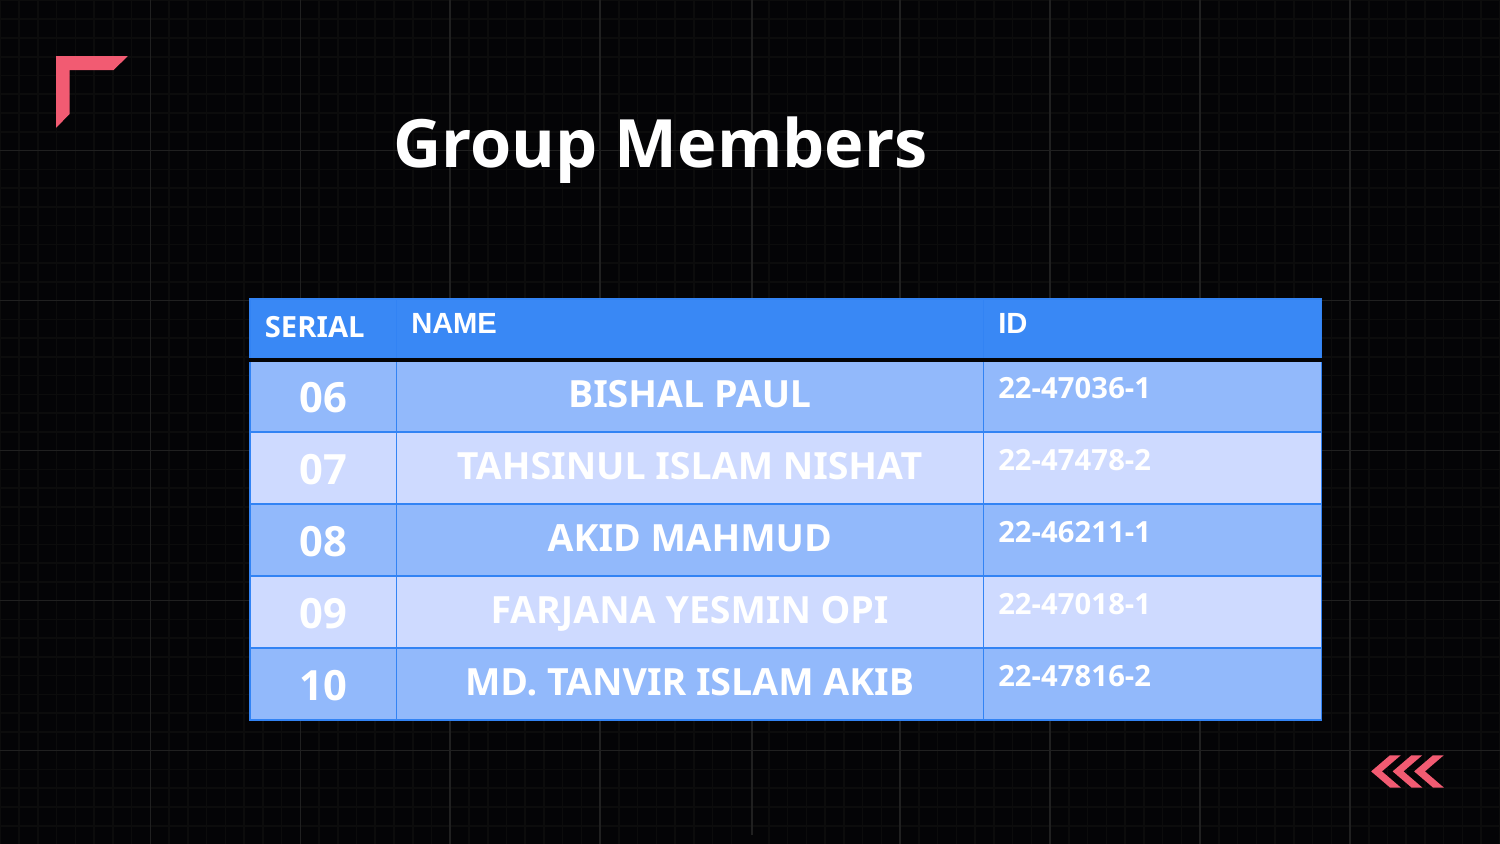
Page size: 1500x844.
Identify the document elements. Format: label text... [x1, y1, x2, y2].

table_cell TAHSINUL ISLAM NISHAT [397, 433, 983, 503]
table_header SERIAL [251, 300, 396, 358]
table_cell 07 [251, 433, 396, 503]
table_cell 22-47018-1 [984, 577, 1321, 647]
table_cell 09 [251, 577, 396, 647]
table_header NAME [397, 300, 983, 358]
table_cell 22-47036-1 [984, 362, 1321, 431]
table_cell 08 [251, 505, 396, 575]
table_cell 22-47816-2 [984, 649, 1321, 719]
table_cell AKID MAHMUD [397, 505, 983, 575]
table_cell 22-47478-2 [984, 433, 1321, 503]
table_cell BISHAL PAUL [397, 362, 983, 431]
table_cell FARJANA YESMIN OPI [397, 577, 983, 647]
table_header ID [984, 300, 1321, 358]
table_cell MD. TANVIR ISLAM AKIB [397, 649, 983, 719]
table_cell 10 [251, 649, 396, 719]
table_cell 22-46211-1 [984, 505, 1321, 575]
title Group Members [378, 85, 1065, 180]
table_cell 06 [251, 362, 396, 431]
